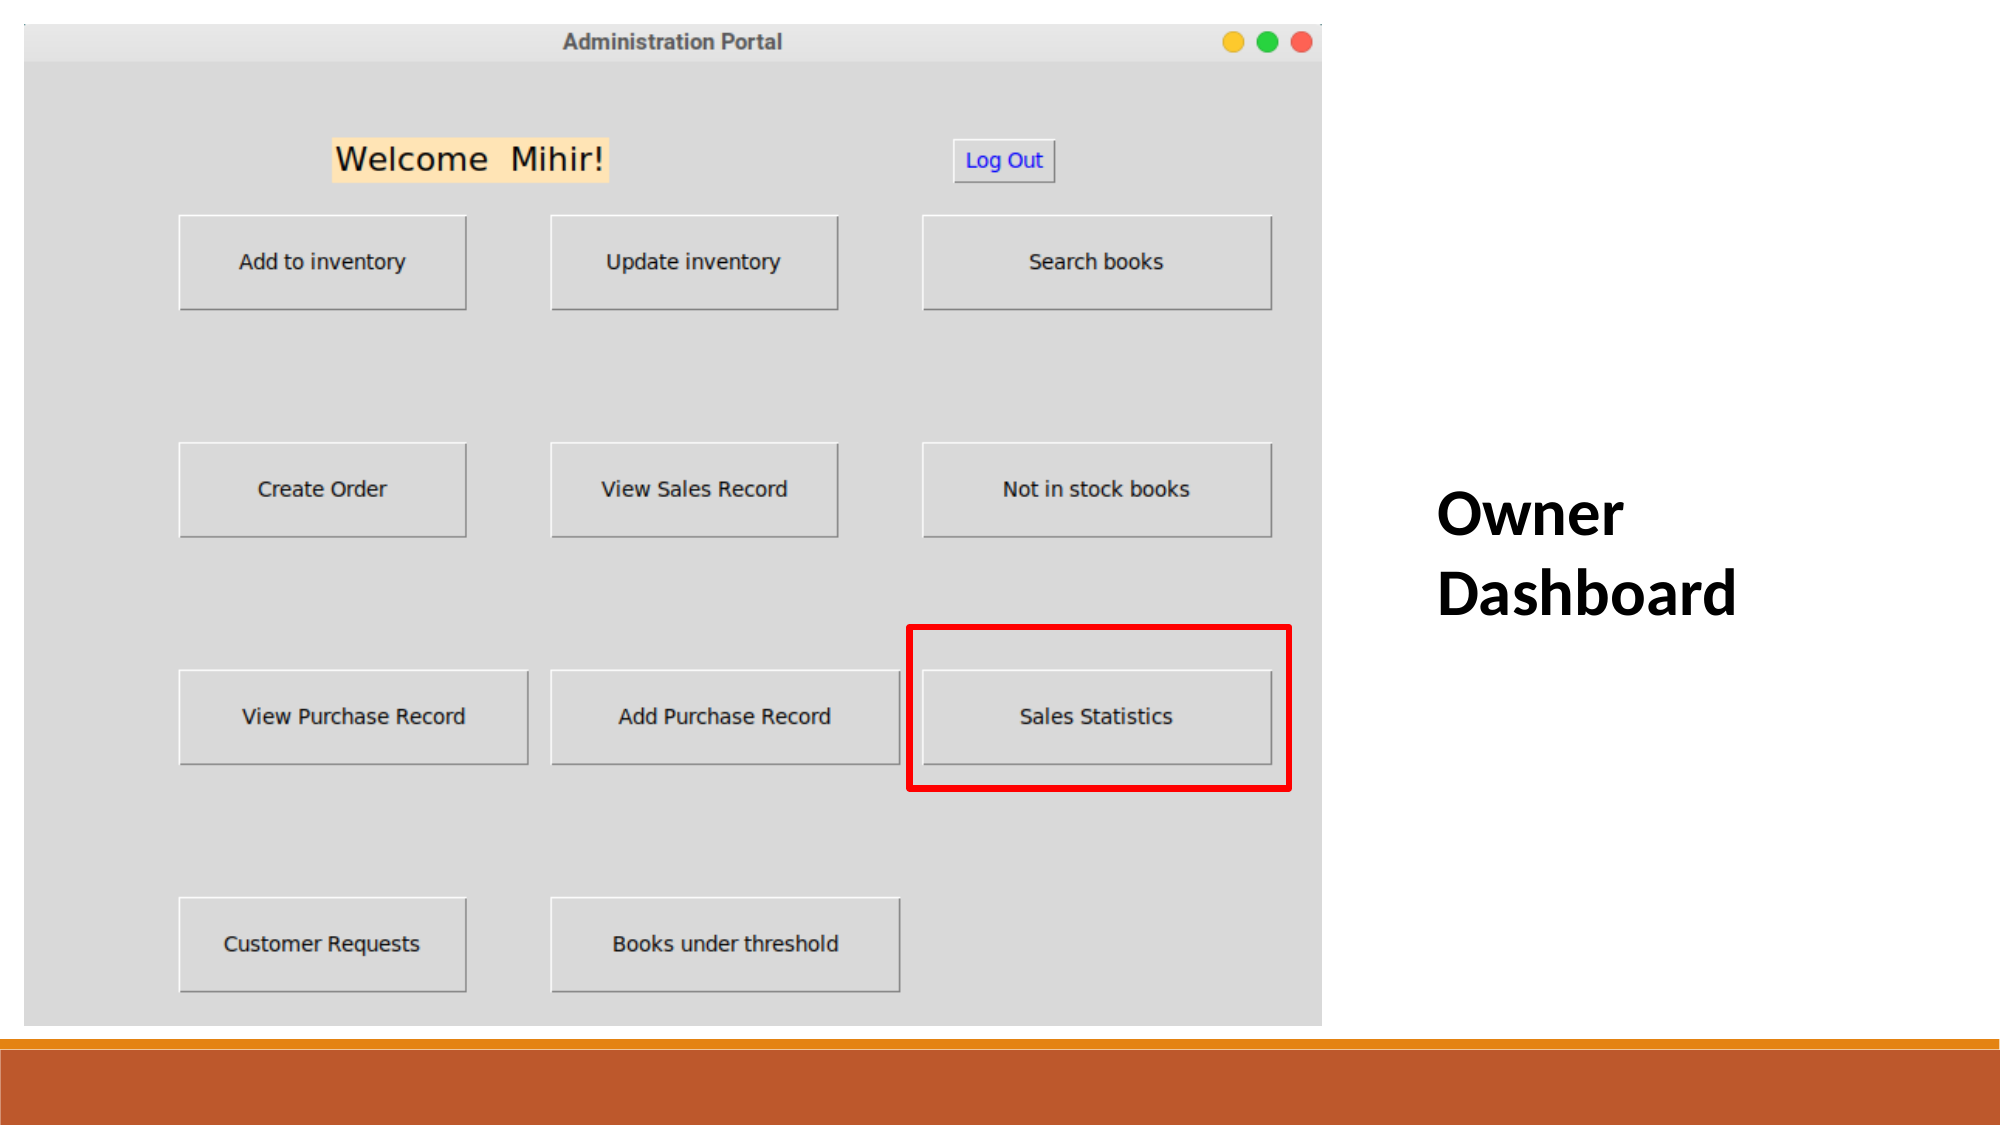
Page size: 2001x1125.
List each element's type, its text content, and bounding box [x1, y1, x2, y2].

text_box Owner Dashboard [1422, 461, 1894, 637]
picture [24, 24, 1322, 1026]
